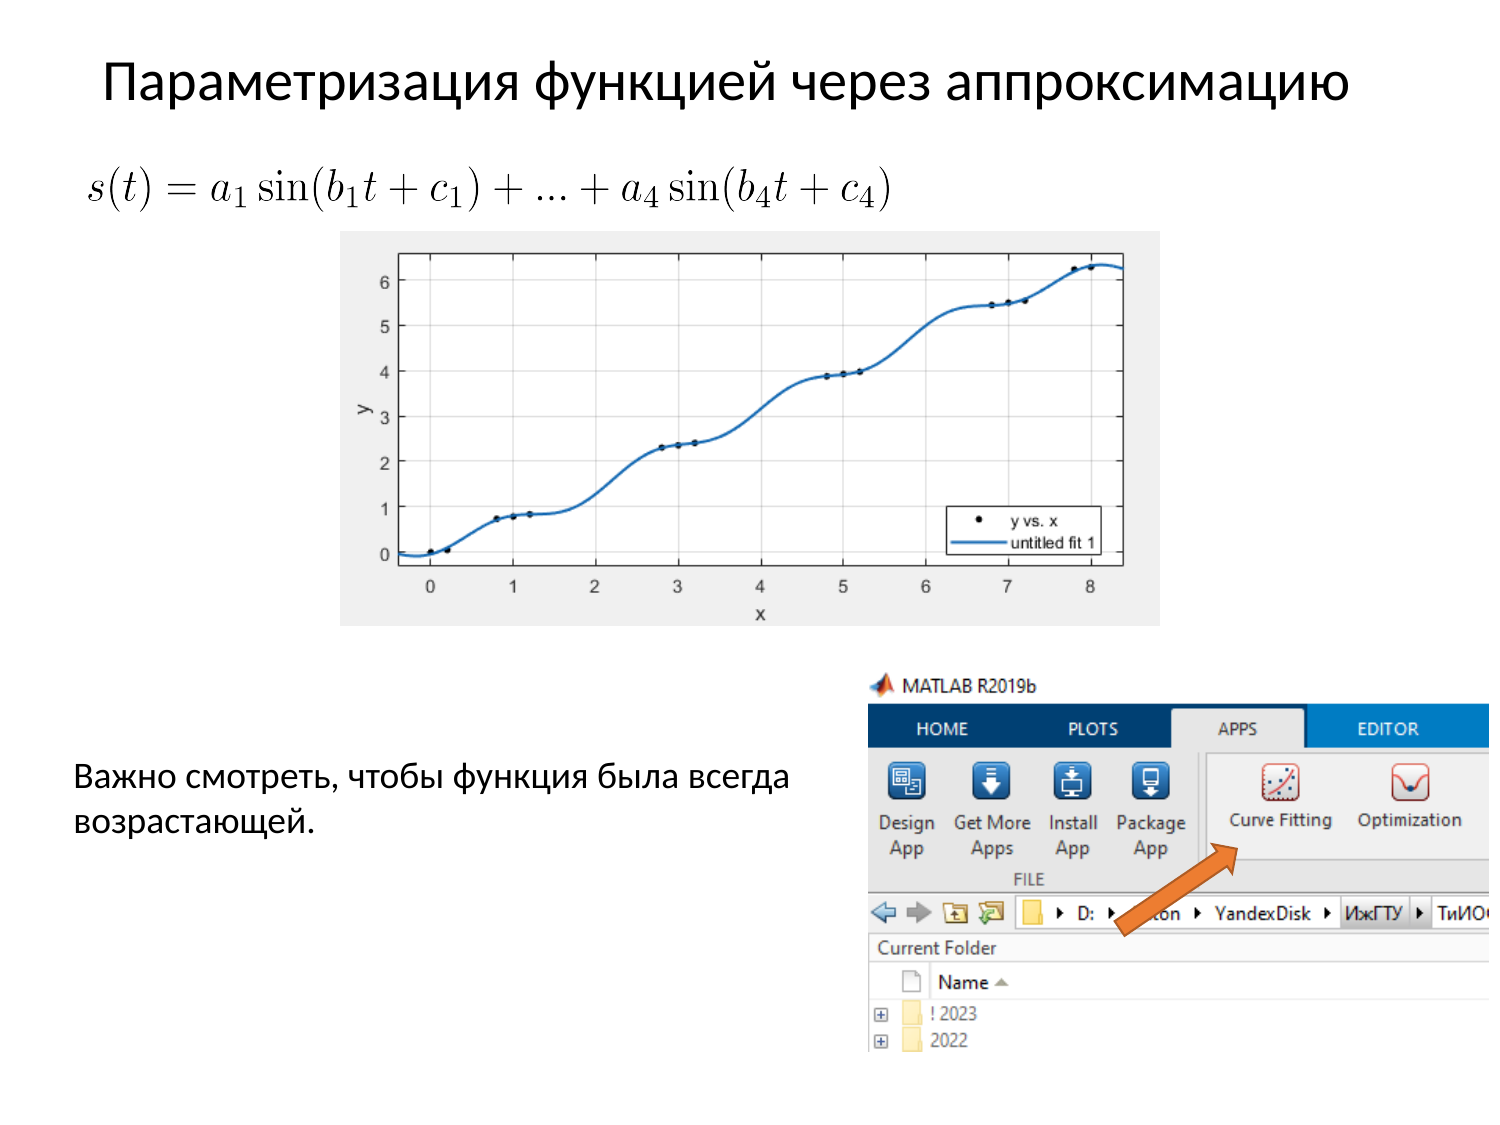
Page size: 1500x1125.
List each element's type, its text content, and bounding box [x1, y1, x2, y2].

picture [340, 231, 1160, 627]
picture [88, 166, 889, 212]
picture [868, 668, 1489, 1052]
text_box Важно смотреть, чтобы функция была всегда возрастающей. [58, 698, 821, 849]
text_box Параметризация функцией через аппроксимацию [58, 35, 1395, 129]
